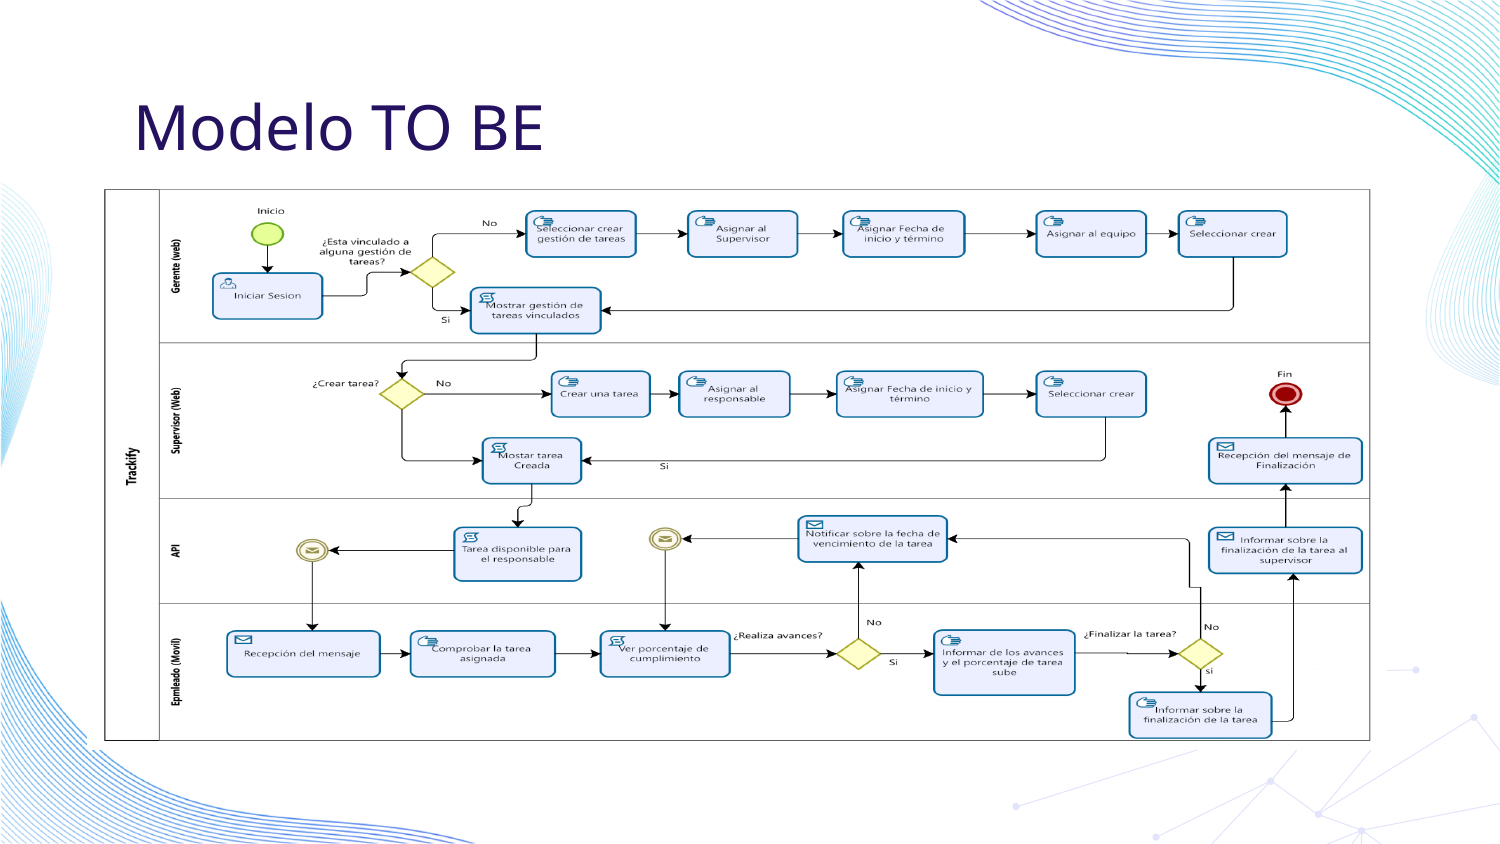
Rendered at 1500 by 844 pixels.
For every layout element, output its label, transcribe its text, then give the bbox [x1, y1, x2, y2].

title Modelo TO BE [118, 72, 1382, 167]
picture [1, 1, 1499, 843]
